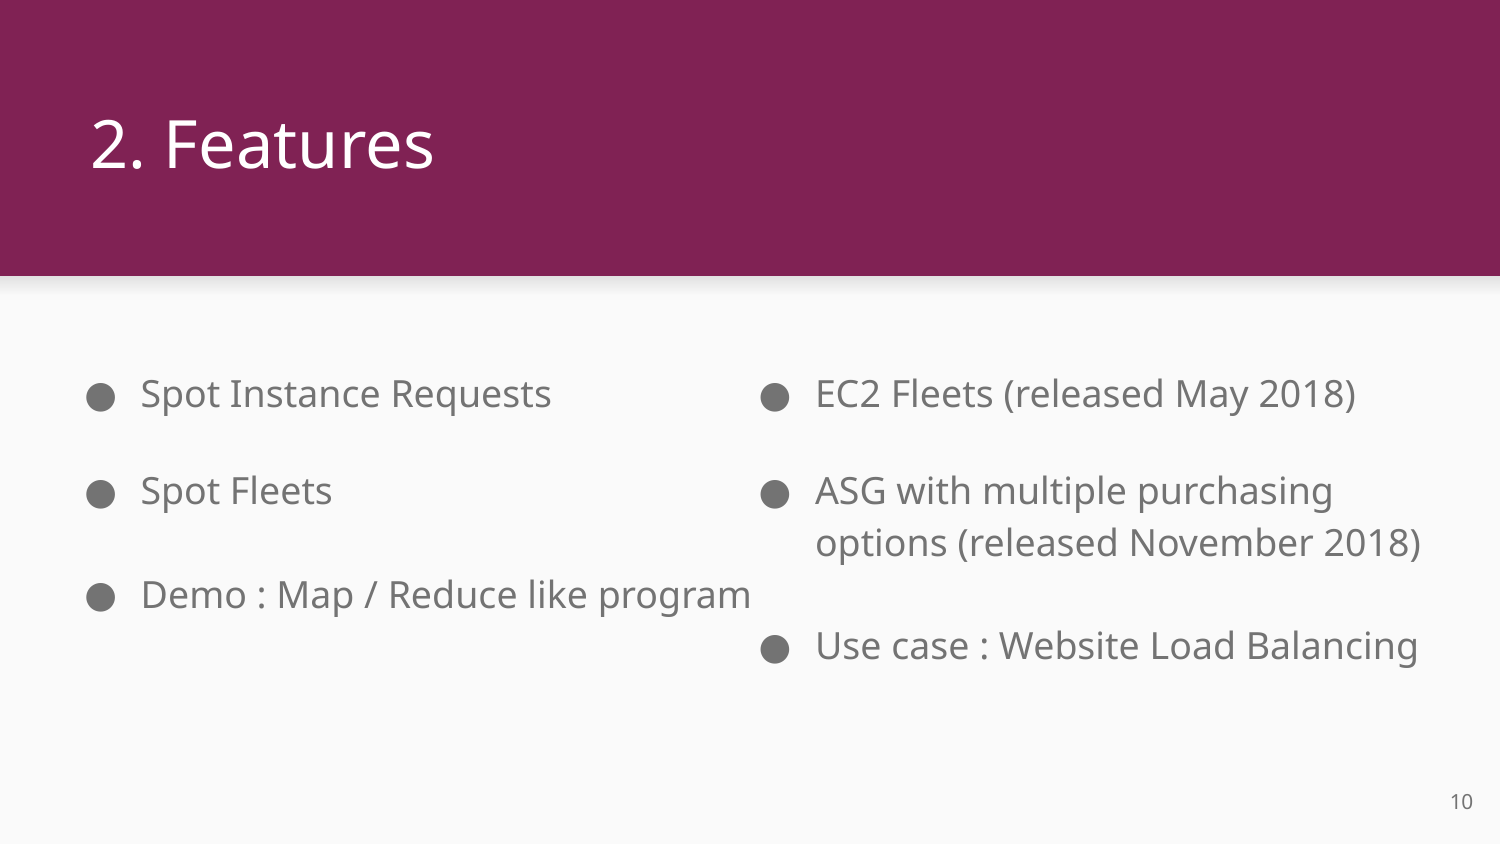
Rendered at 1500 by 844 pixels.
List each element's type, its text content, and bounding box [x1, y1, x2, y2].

title 2. Features [75, 70, 1425, 197]
list Spot Instance Requests Spot Fleets Demo : Map / Reduce like program [50, 348, 725, 763]
list EC2 Fleets (released May 2018) ASG with multiple purchasing options (released November 2018) Use case : Website Load Balancing [725, 348, 1450, 763]
slide_number ‹#› [1398, 770, 1489, 835]
